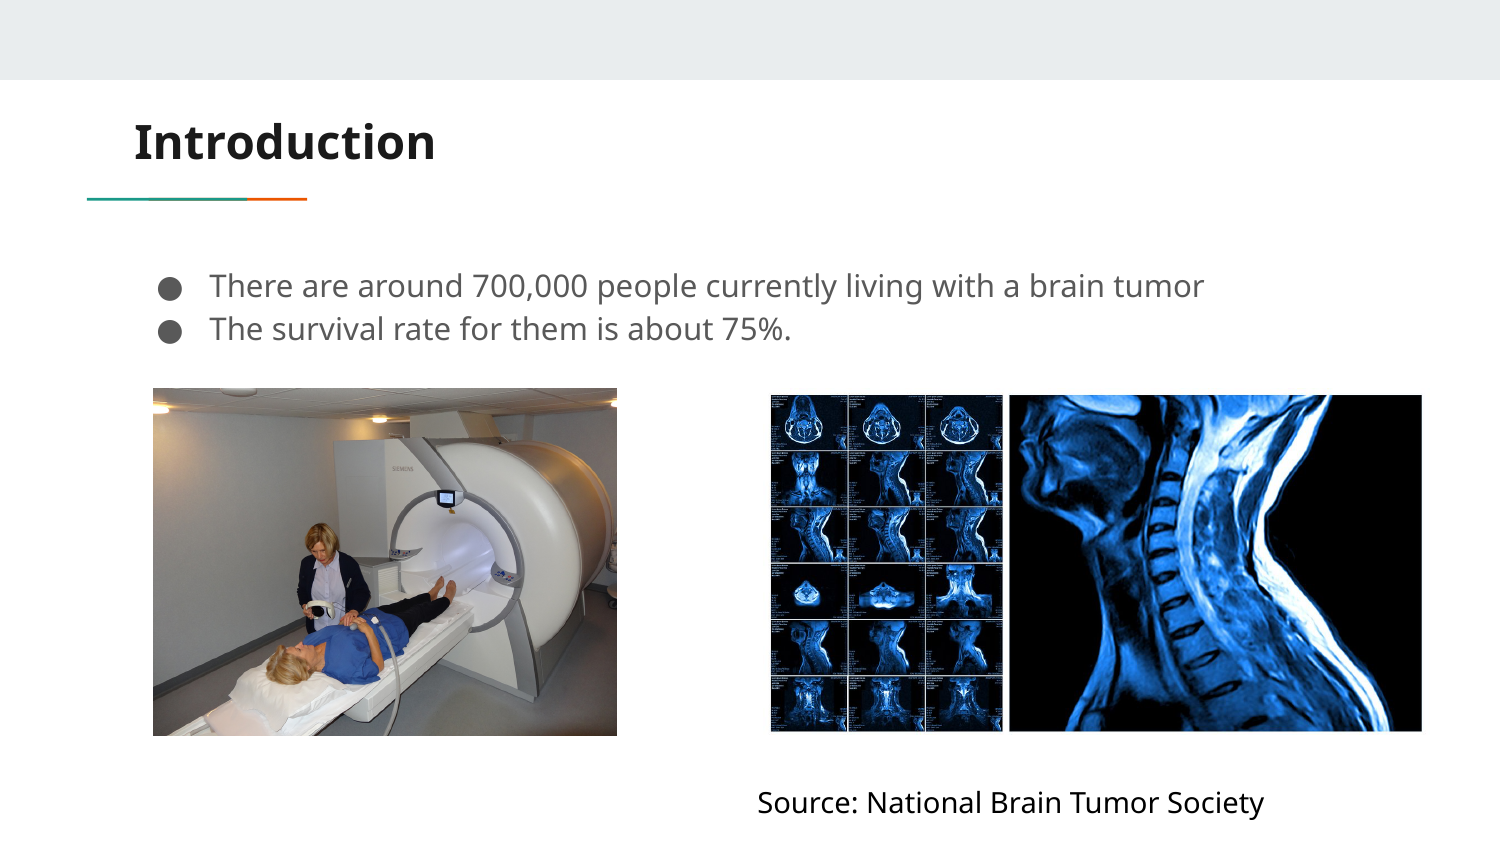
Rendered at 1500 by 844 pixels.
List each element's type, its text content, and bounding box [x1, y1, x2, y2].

picture [153, 388, 1430, 844]
text_box Source: National Brain Tumor Society [789, 768, 1500, 834]
title Introduction [119, 96, 1381, 185]
list There are around 700,000 people currently living with a brain tumor The survival rate for them is about 75%. [119, 245, 1381, 422]
